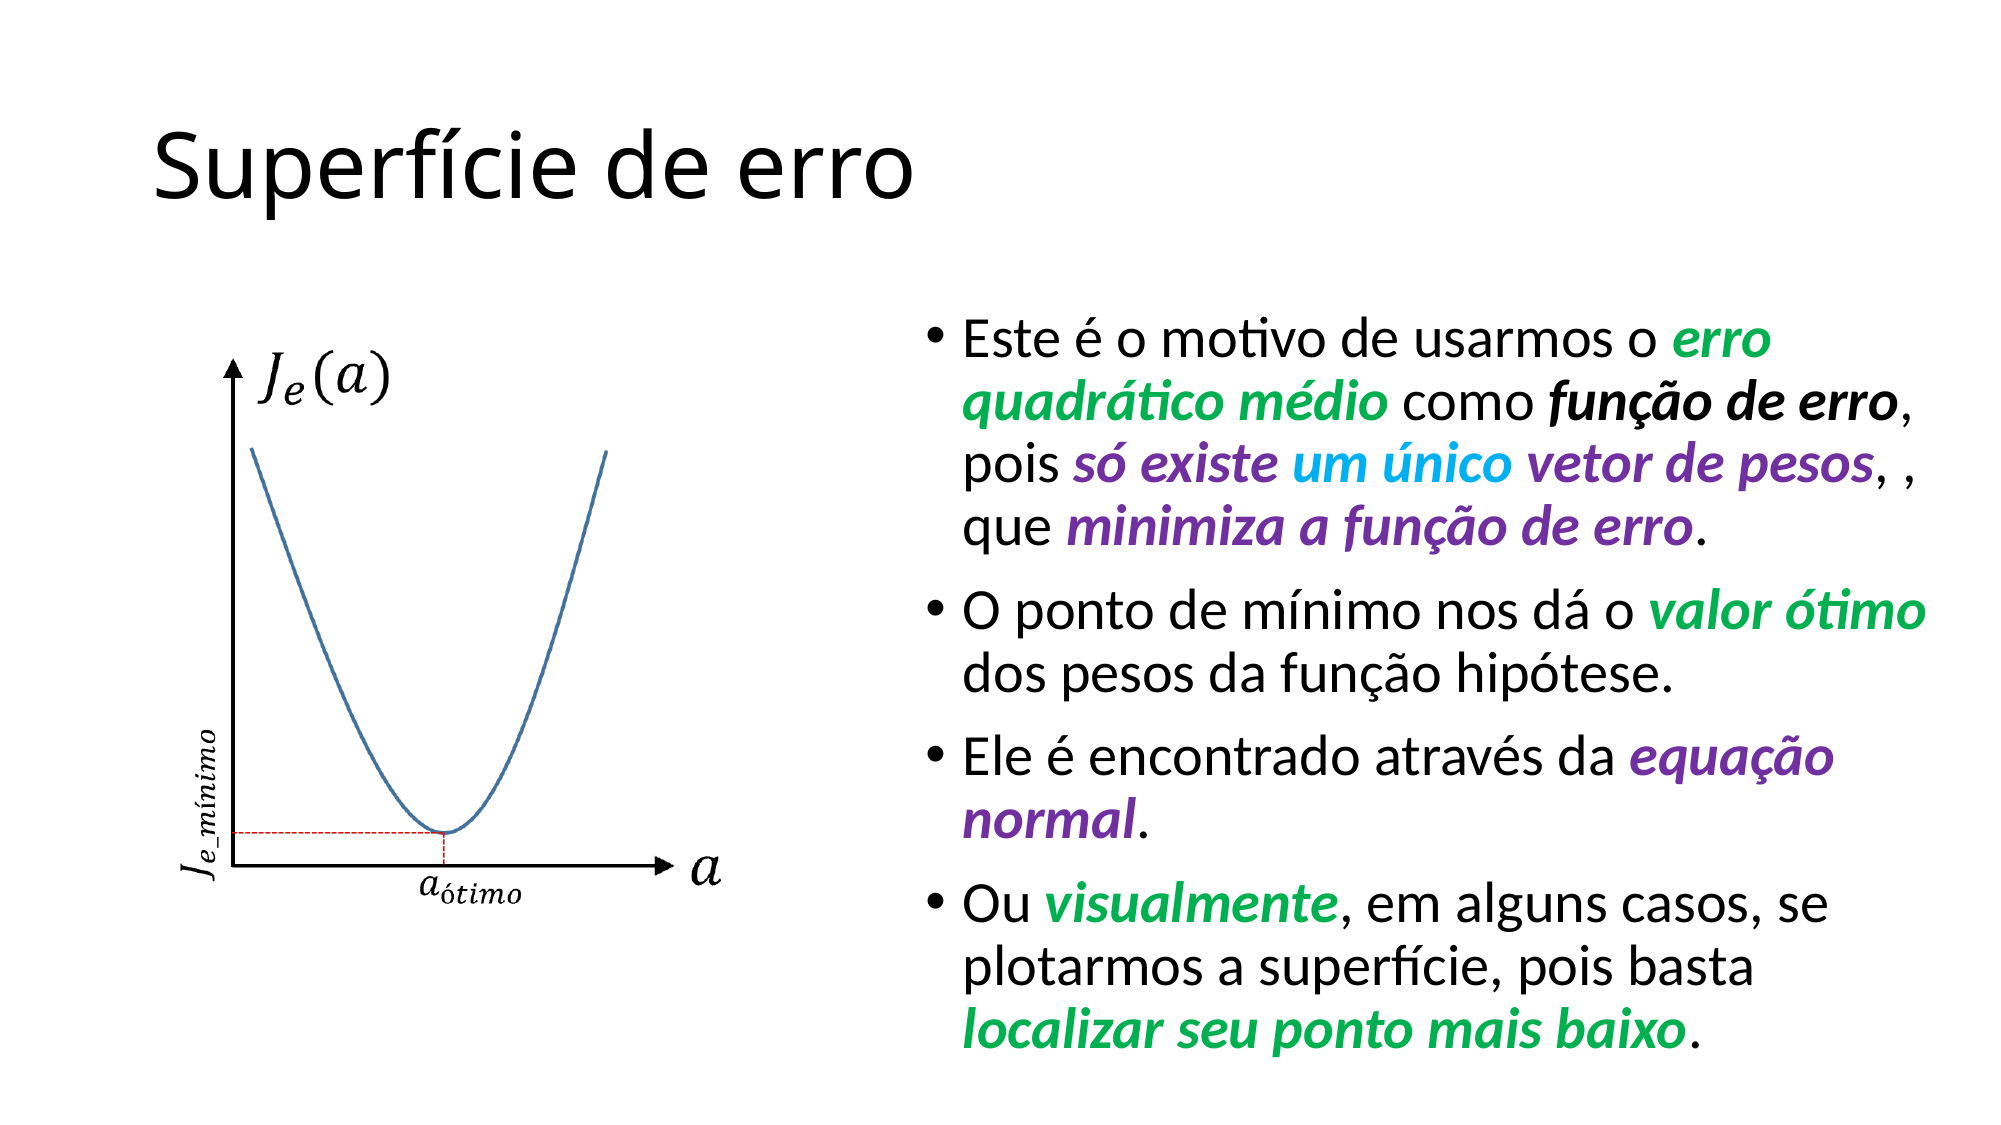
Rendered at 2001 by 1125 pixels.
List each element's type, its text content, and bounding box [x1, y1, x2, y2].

title Superfície de erro [137, 59, 1863, 278]
picture [157, 324, 755, 918]
